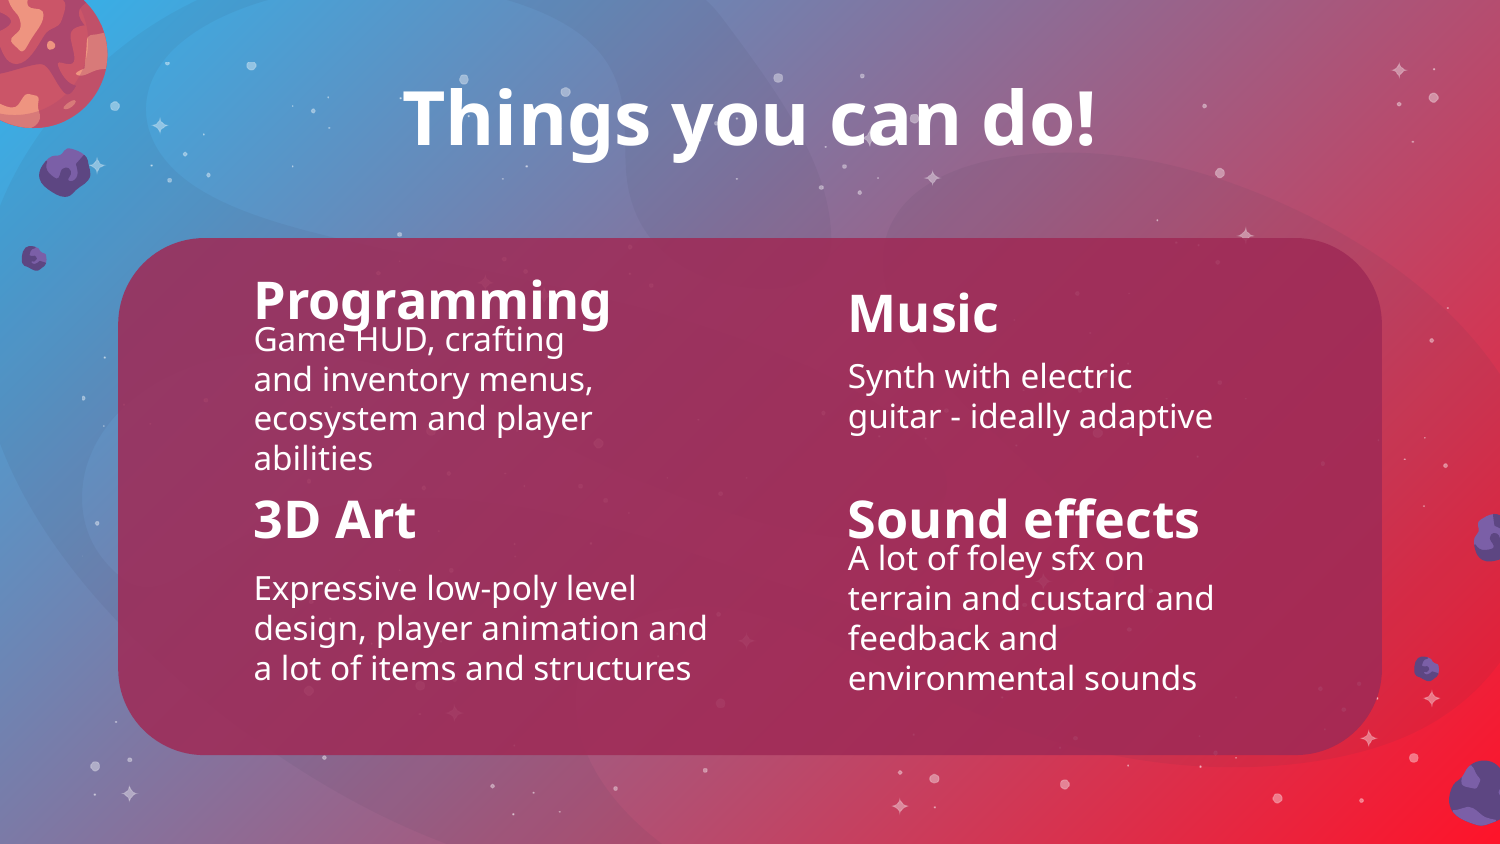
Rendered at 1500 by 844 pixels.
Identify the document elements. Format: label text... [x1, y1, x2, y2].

subtitle A lot of foley sfx on terrain and custard and feedback and environmental sounds [847, 546, 1247, 688]
title Sound effects [847, 489, 1225, 546]
title Music [847, 283, 1225, 340]
title Things you can do! [118, 70, 1382, 149]
subtitle Synth with electric guitar - ideally adaptive [847, 340, 1225, 452]
subtitle Expressive low-poly level design, player animation and a lot of items and structures [253, 546, 718, 709]
picture [0, 0, 1500, 844]
title Programming [253, 270, 631, 327]
title 3D Art [253, 489, 631, 546]
subtitle Game HUD, crafting and inventory menus, ecosystem and player abilities [253, 327, 631, 469]
